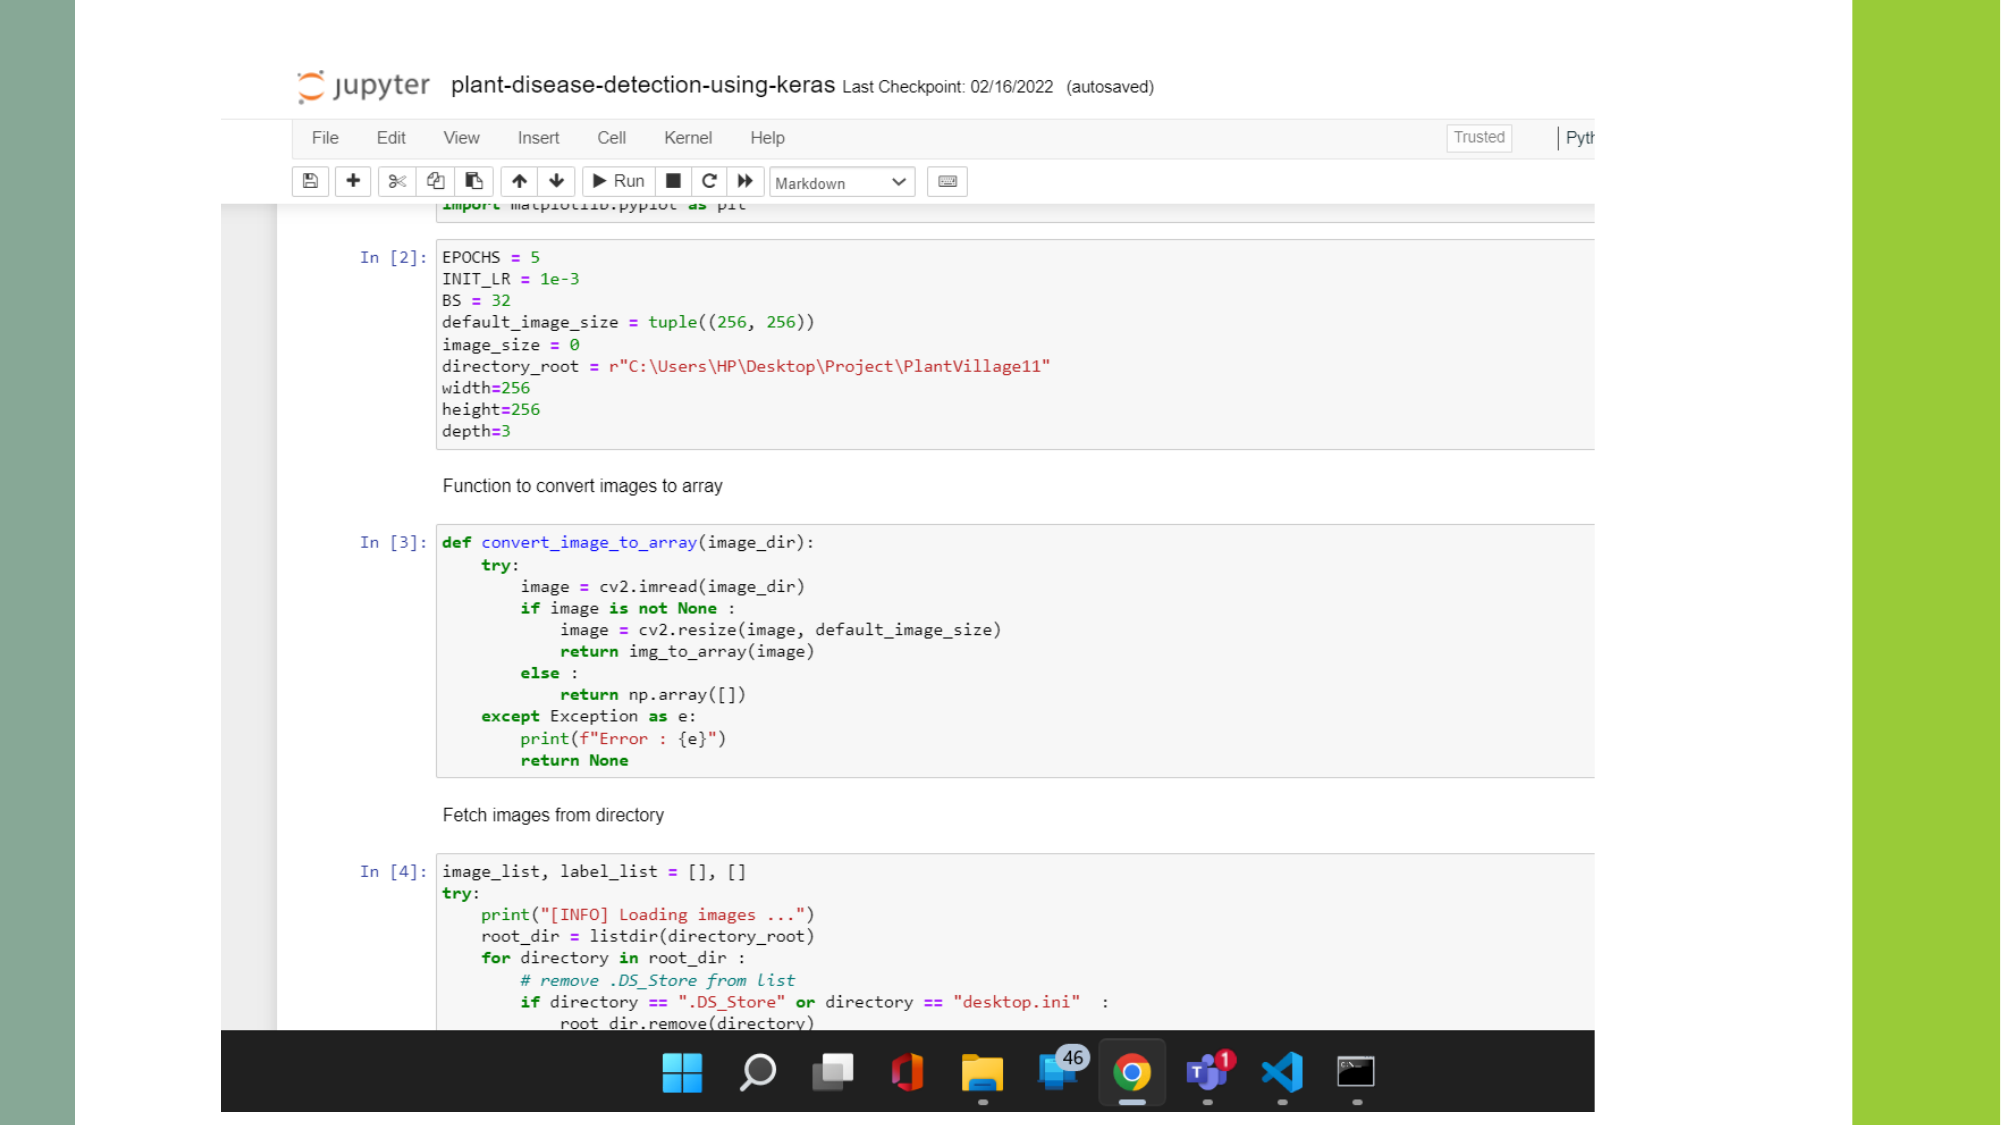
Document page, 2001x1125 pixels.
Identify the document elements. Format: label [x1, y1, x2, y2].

list [220, 70, 1595, 1112]
